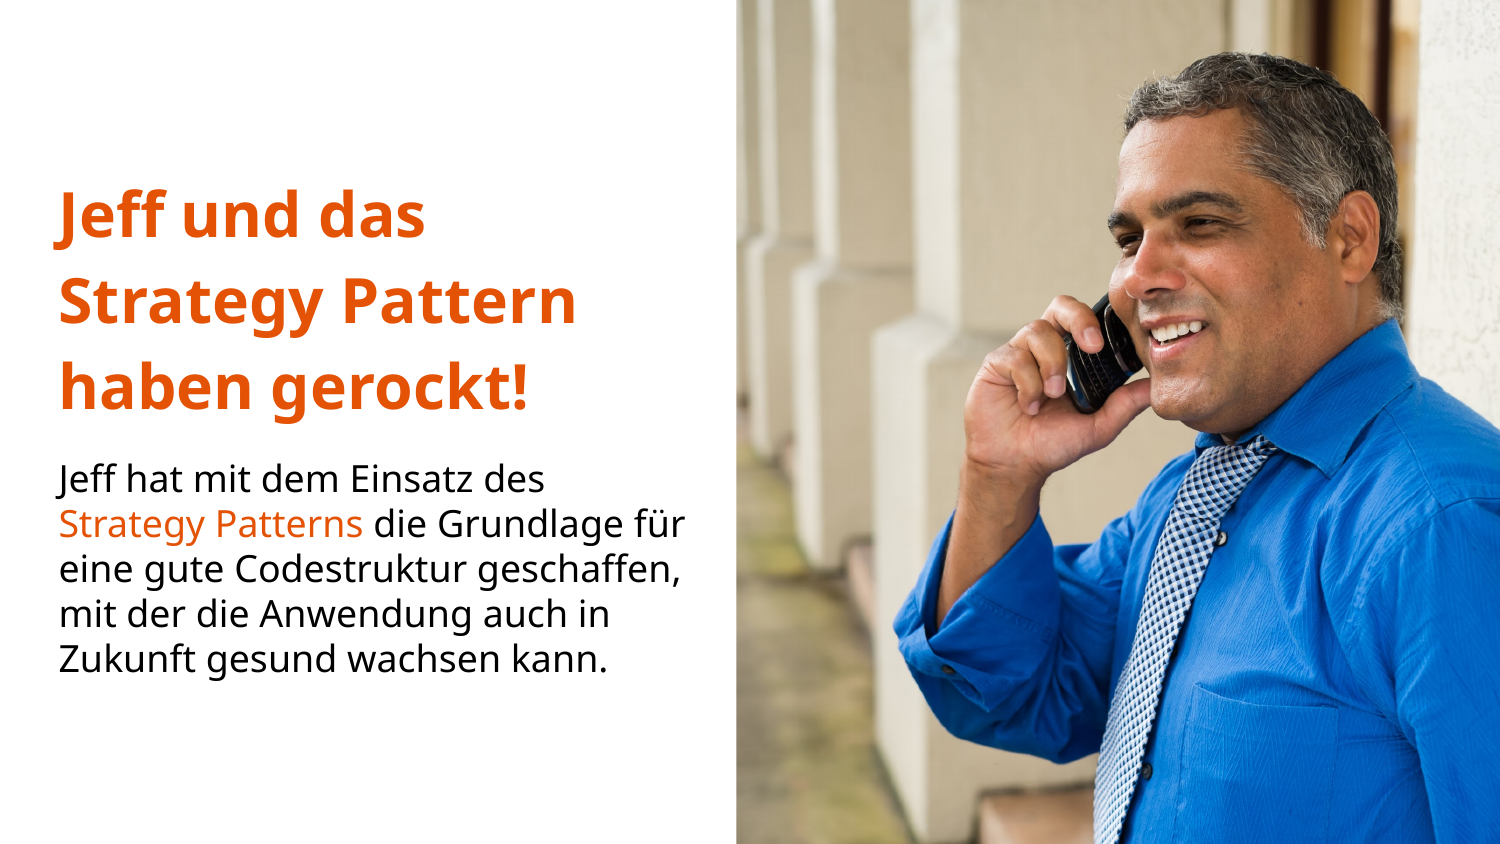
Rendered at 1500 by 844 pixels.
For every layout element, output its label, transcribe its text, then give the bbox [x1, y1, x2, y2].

subtitle Jeff und das Strategy Pattern haben gerockt! Jeff hat mit dem Einsatz des Strategy Patterns die Grundlage für eine gute Codestruktur geschaffen, mit der die Anwendung auch in Zukunft gesund wachsen kann. [43, 107, 708, 737]
picture [736, 0, 1500, 844]
